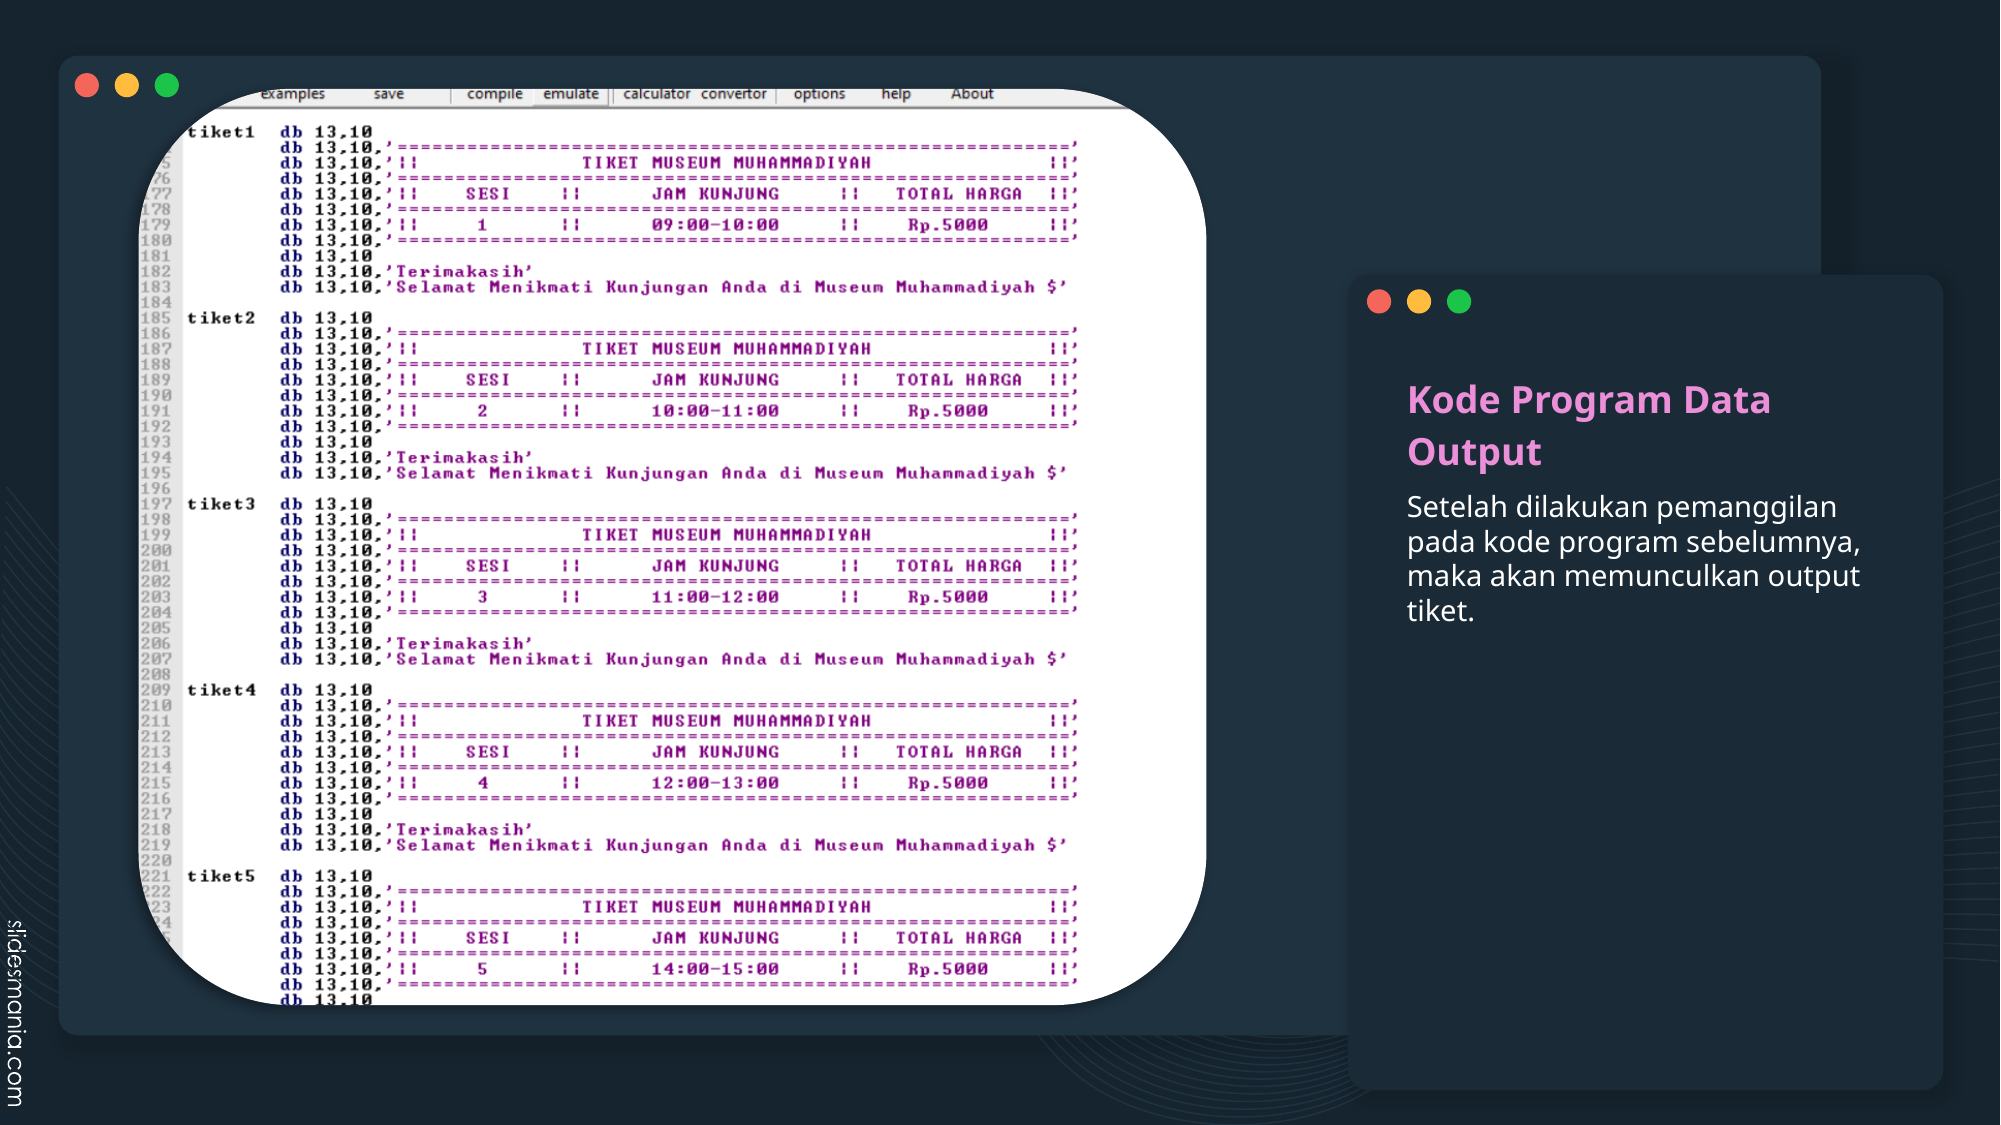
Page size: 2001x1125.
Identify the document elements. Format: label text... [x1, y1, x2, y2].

list Setelah dilakukan pemanggilan pada kode program sebelumnya, maka akan memunculkan output tiket. [1386, 467, 1917, 723]
picture [138, 88, 1207, 1006]
subtitle Kode Program Data Output [1386, 349, 1917, 449]
